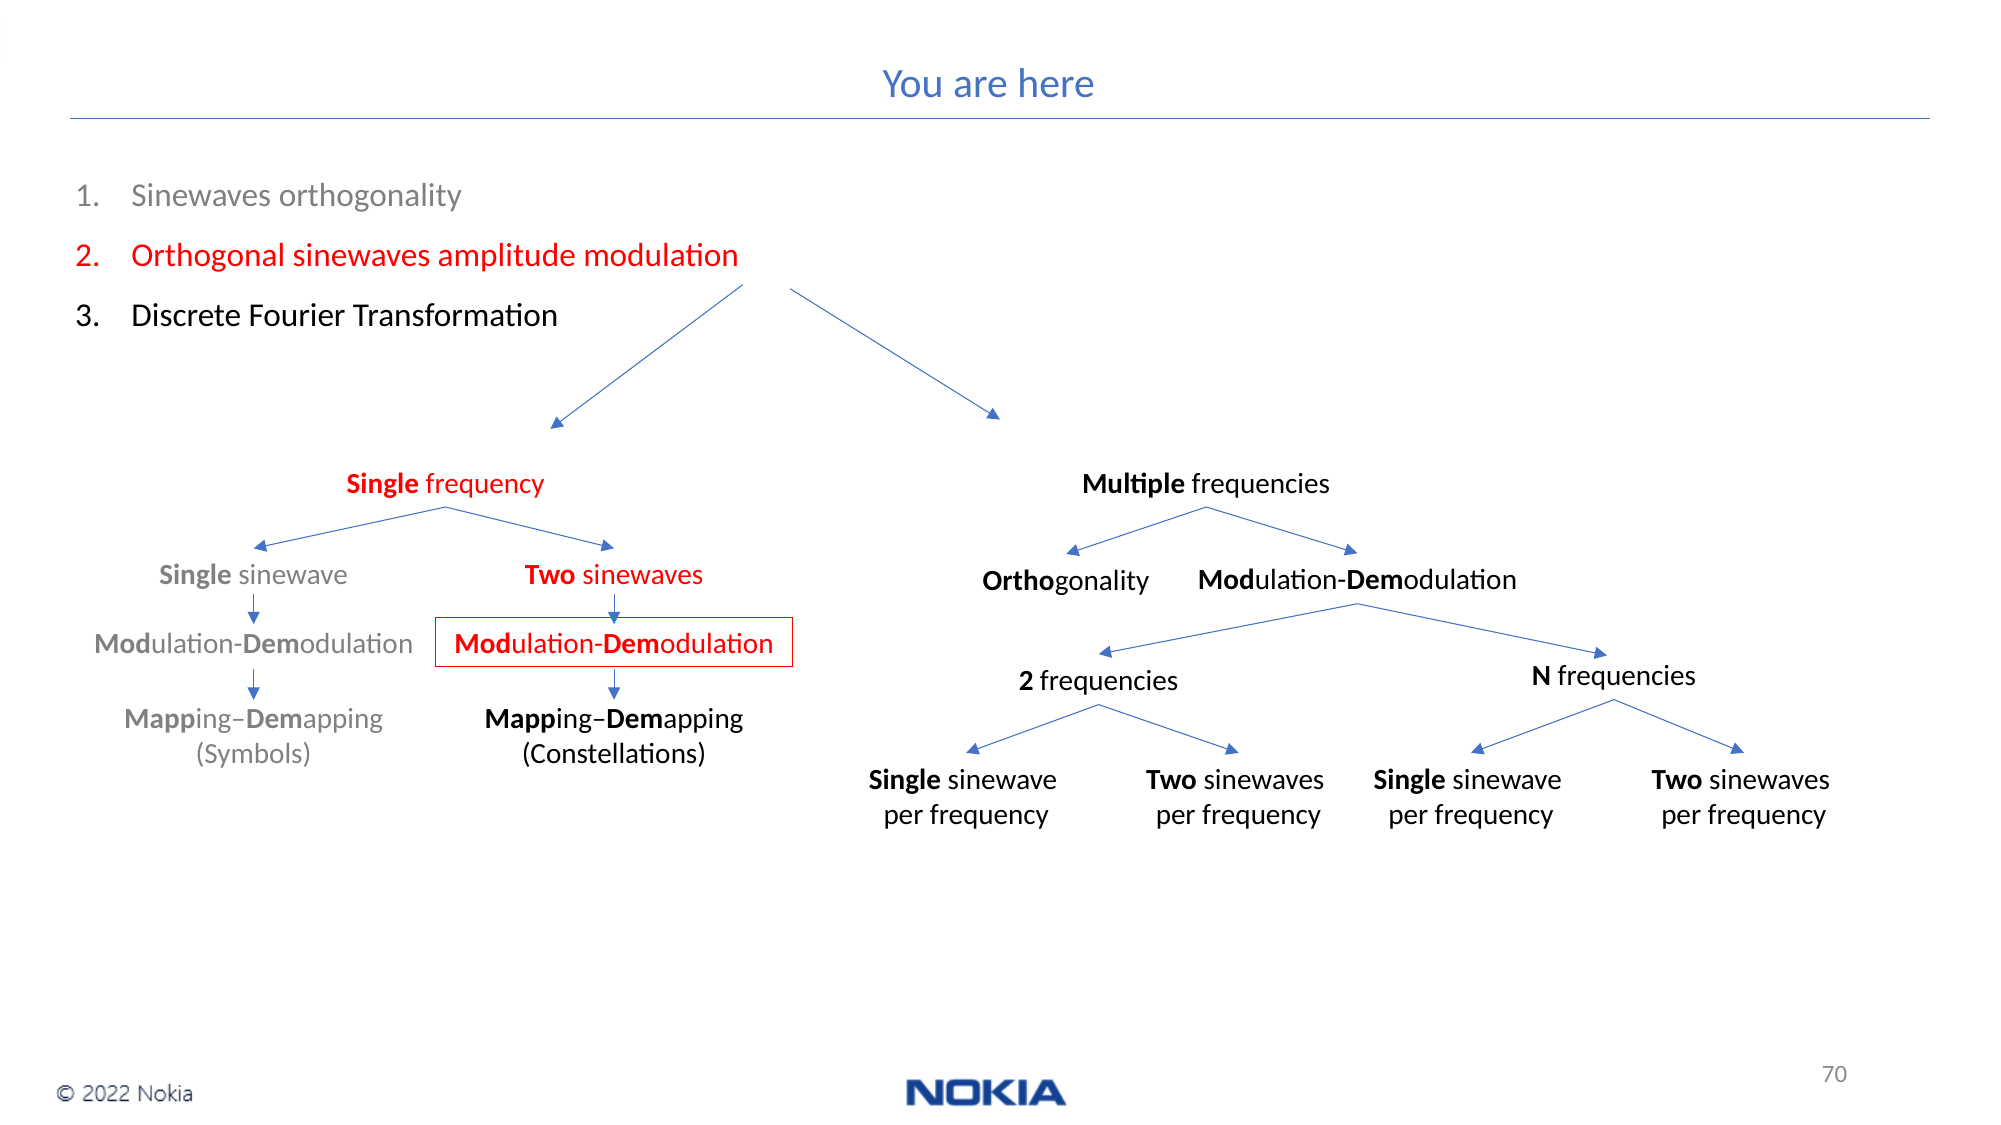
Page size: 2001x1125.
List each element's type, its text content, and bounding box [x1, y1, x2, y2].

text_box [59, 44, 1930, 119]
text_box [60, 145, 1853, 839]
slide_number 70 [1412, 1042, 1863, 1103]
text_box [550, 284, 1001, 429]
picture [36, 1066, 1167, 1111]
